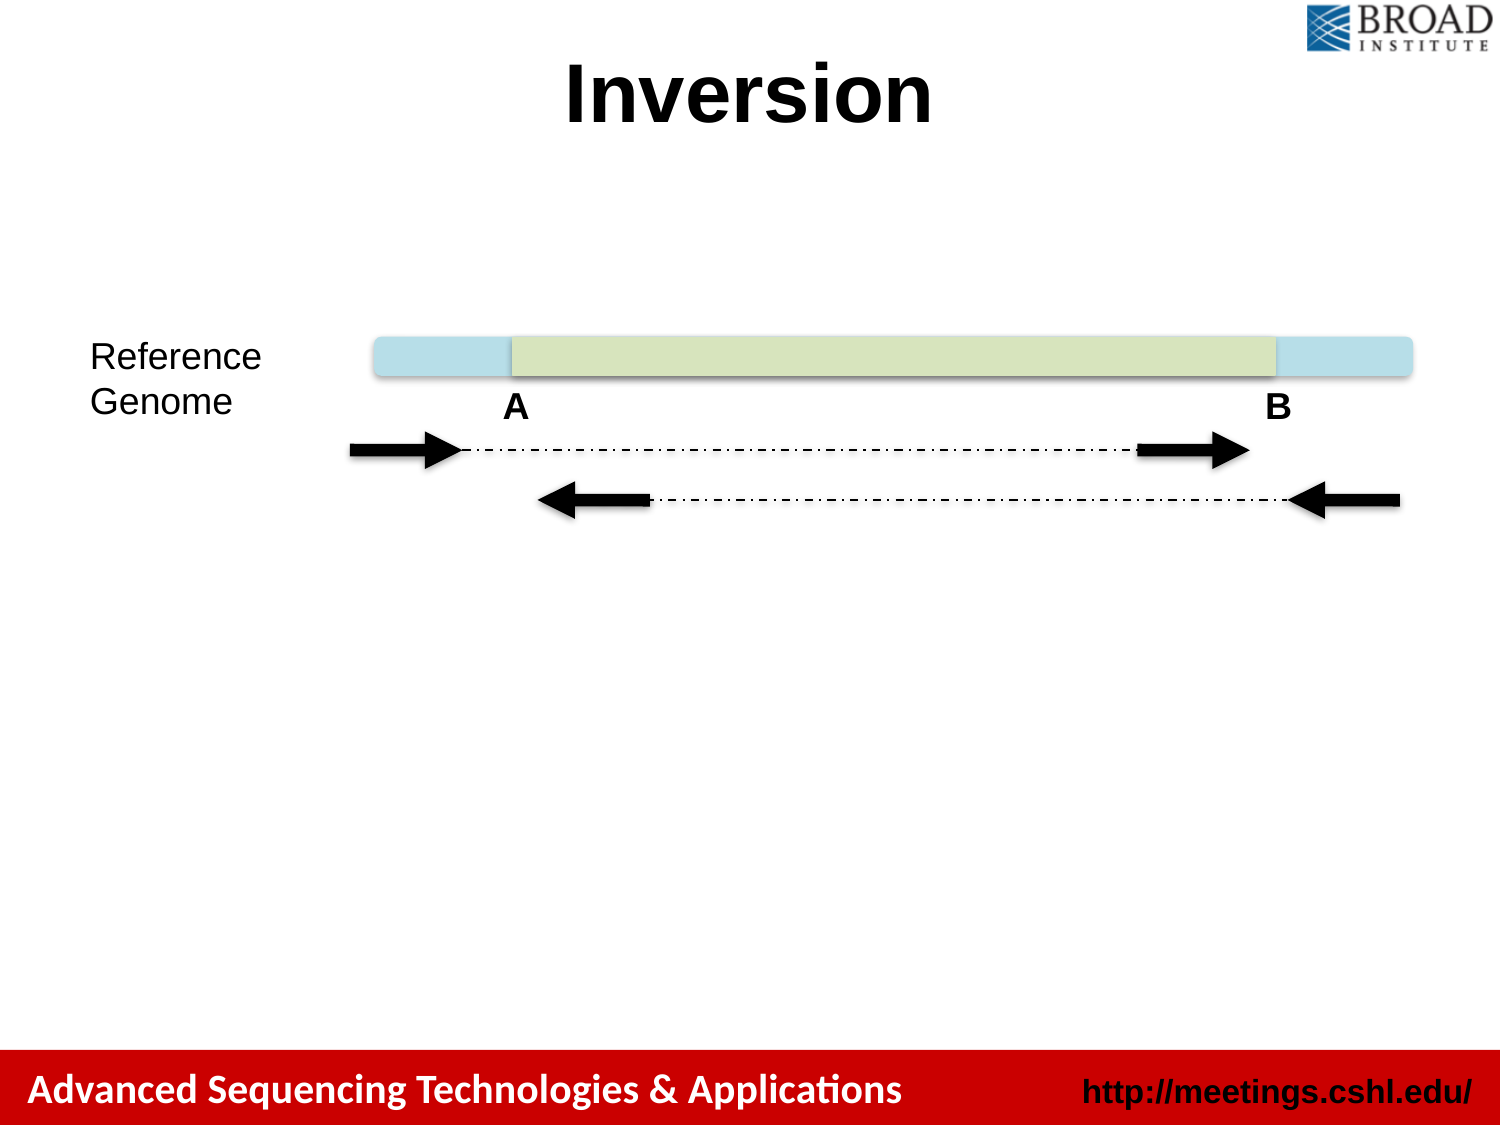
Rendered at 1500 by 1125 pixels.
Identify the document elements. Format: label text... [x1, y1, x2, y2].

text_box Reference Genome [74, 324, 288, 430]
picture [1304, 0, 1497, 58]
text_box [374, 337, 1413, 436]
title Inversion [24, 0, 1475, 183]
